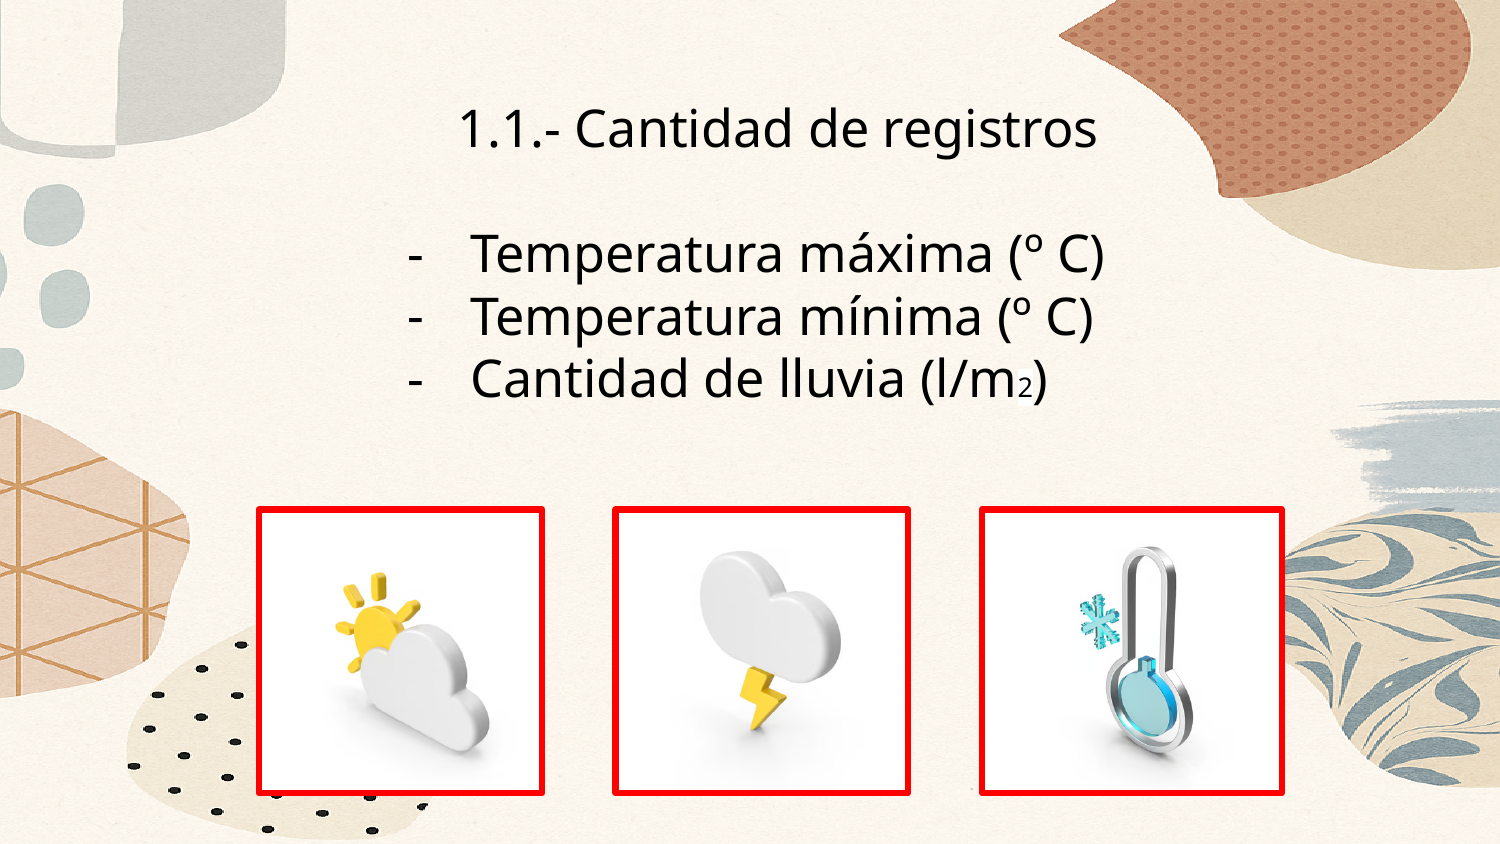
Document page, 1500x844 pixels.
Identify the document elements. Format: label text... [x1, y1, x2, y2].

picture [0, 0, 1500, 80]
text_box 1.1.- Cantidad de registros Temperatura máxima (º C) Temperatura mínima (º C) Cantidad de lluvia (l/m2) [0, 80, 1500, 490]
picture [0, 490, 1500, 844]
